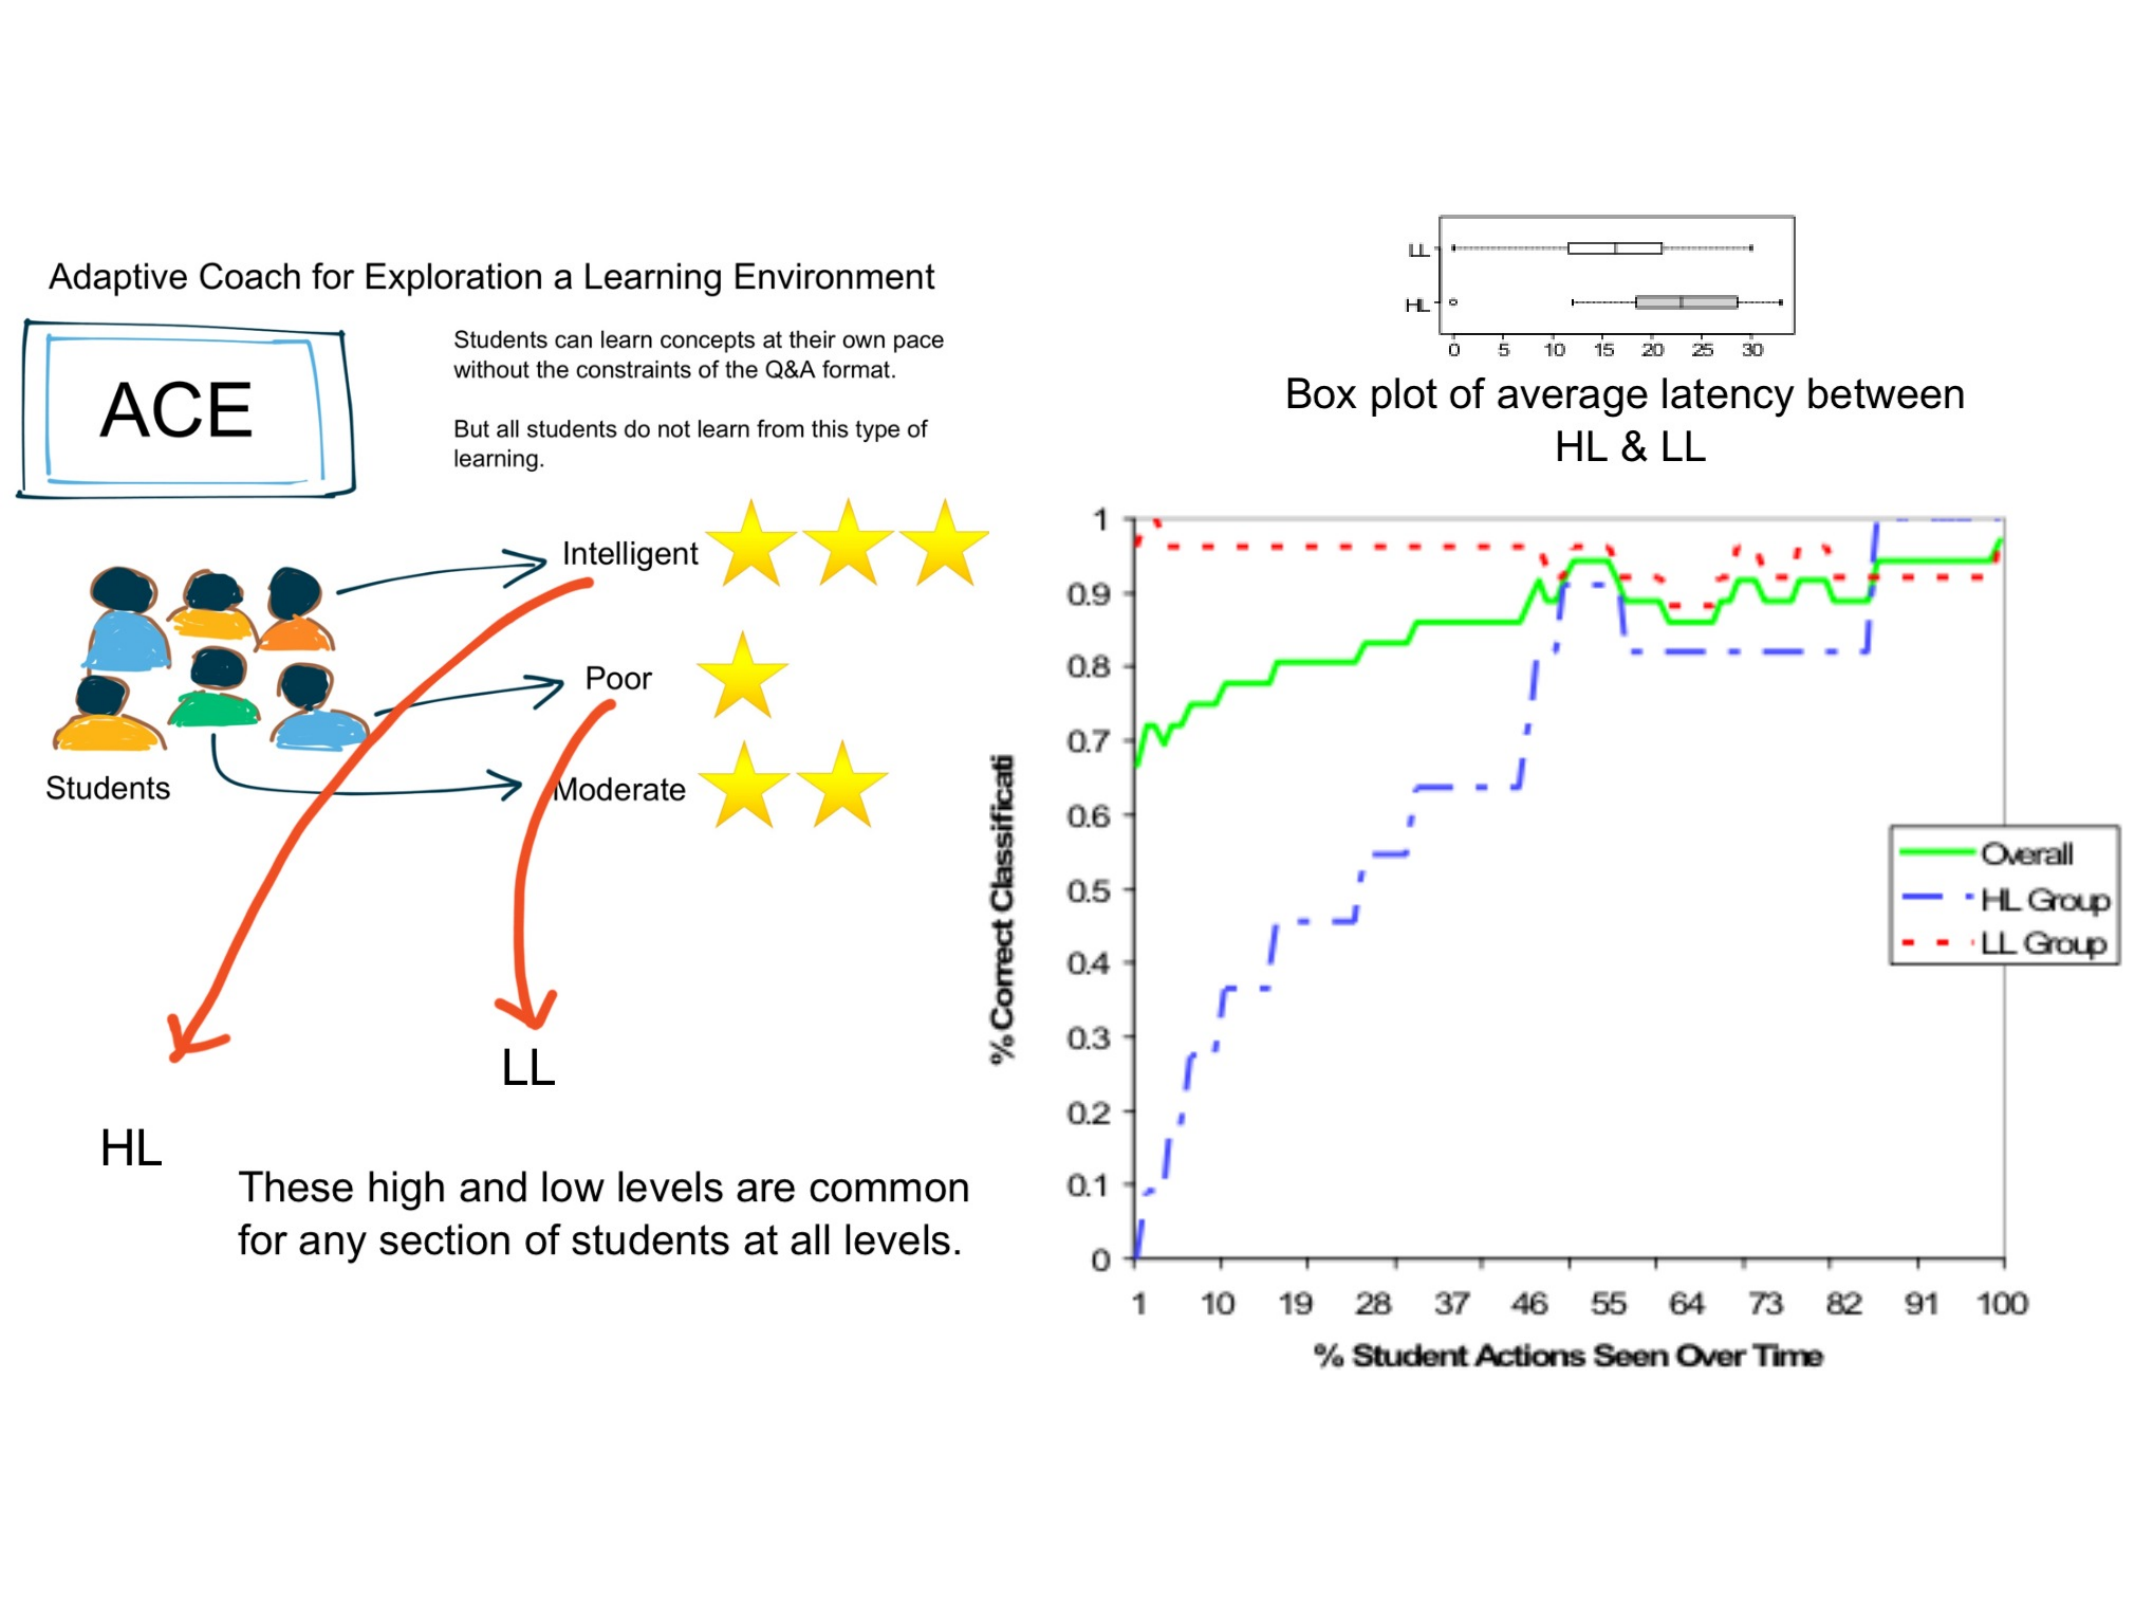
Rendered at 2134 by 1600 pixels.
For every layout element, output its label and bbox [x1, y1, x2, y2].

picture [0, 203, 2134, 1397]
